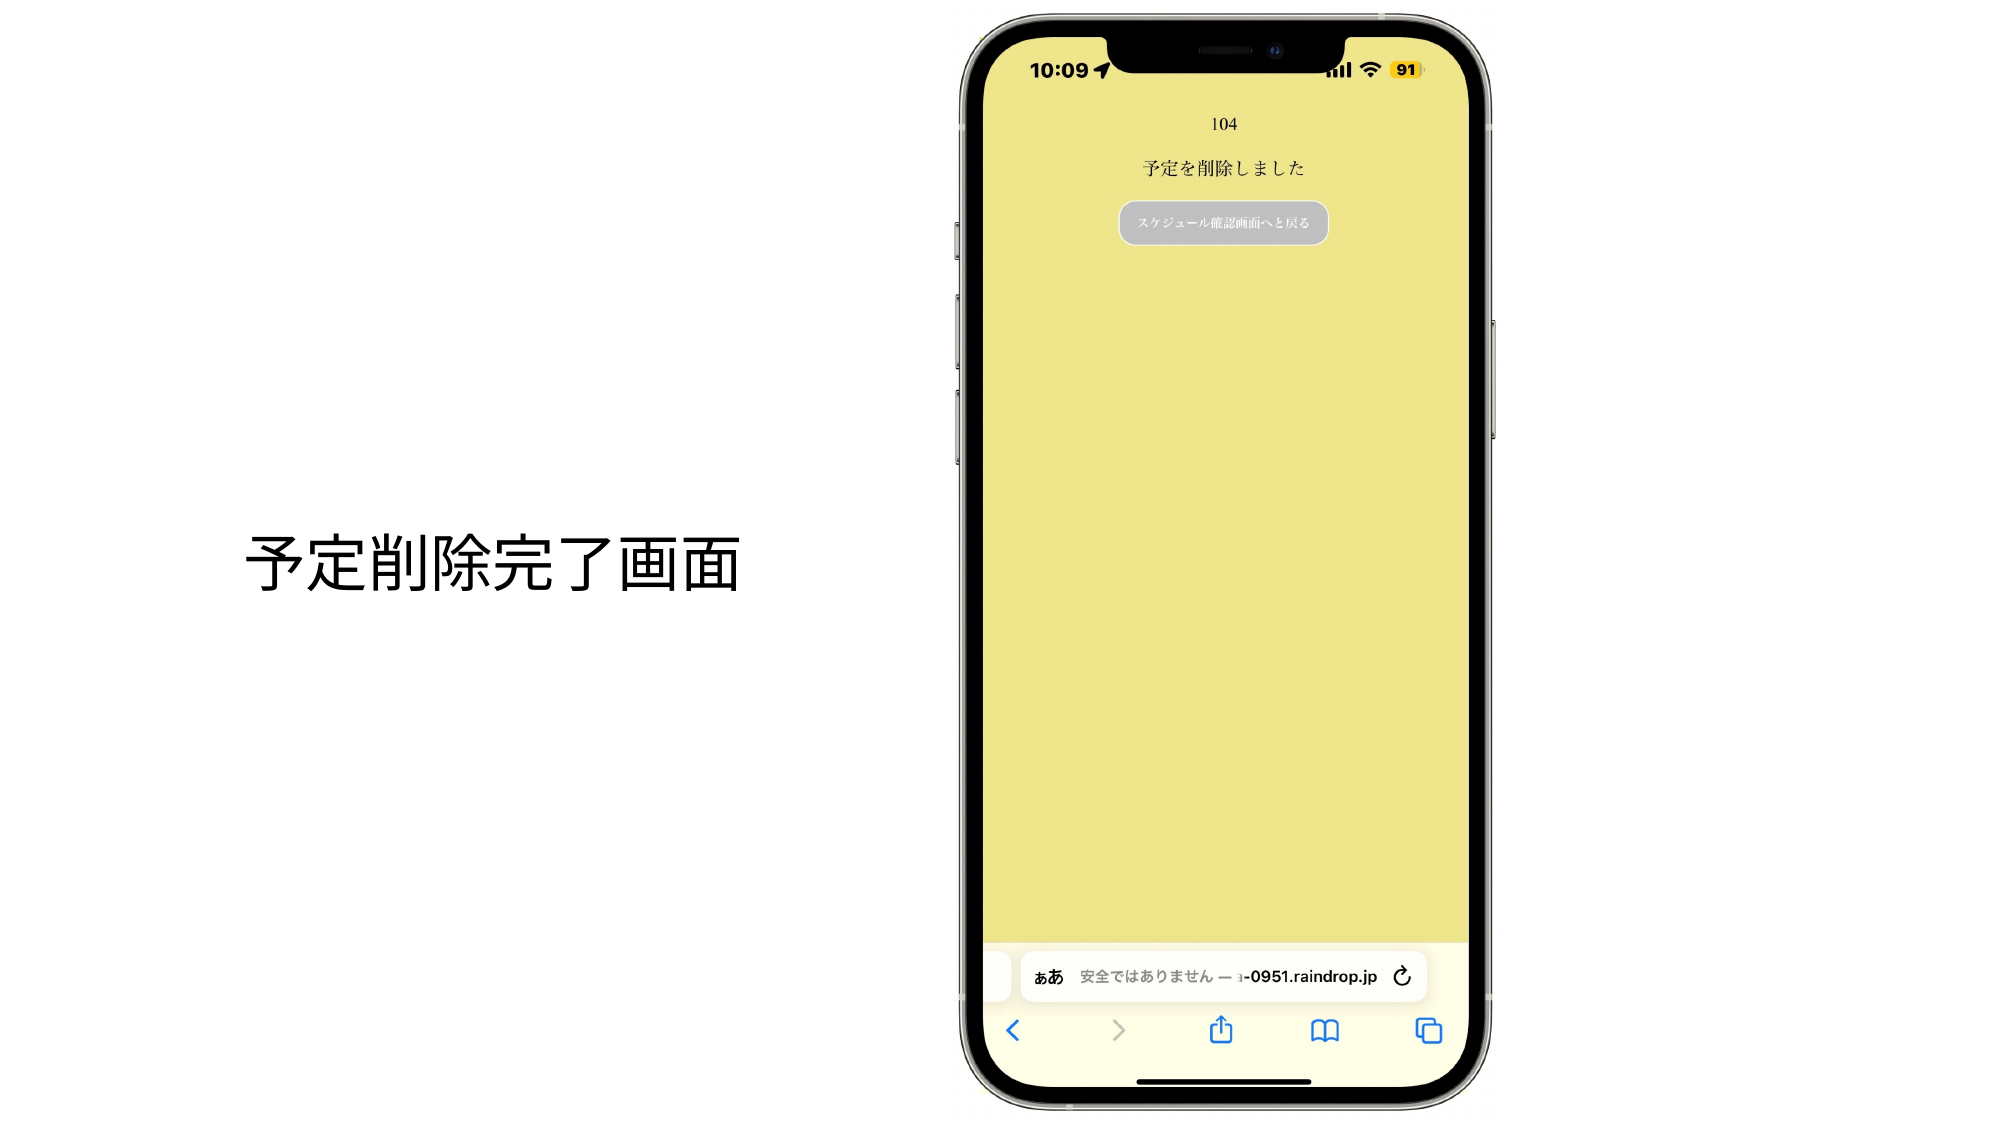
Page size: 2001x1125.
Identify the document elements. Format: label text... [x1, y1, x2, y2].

text_box 予定削除完了画面 [228, 517, 760, 607]
picture [944, 0, 1506, 1125]
